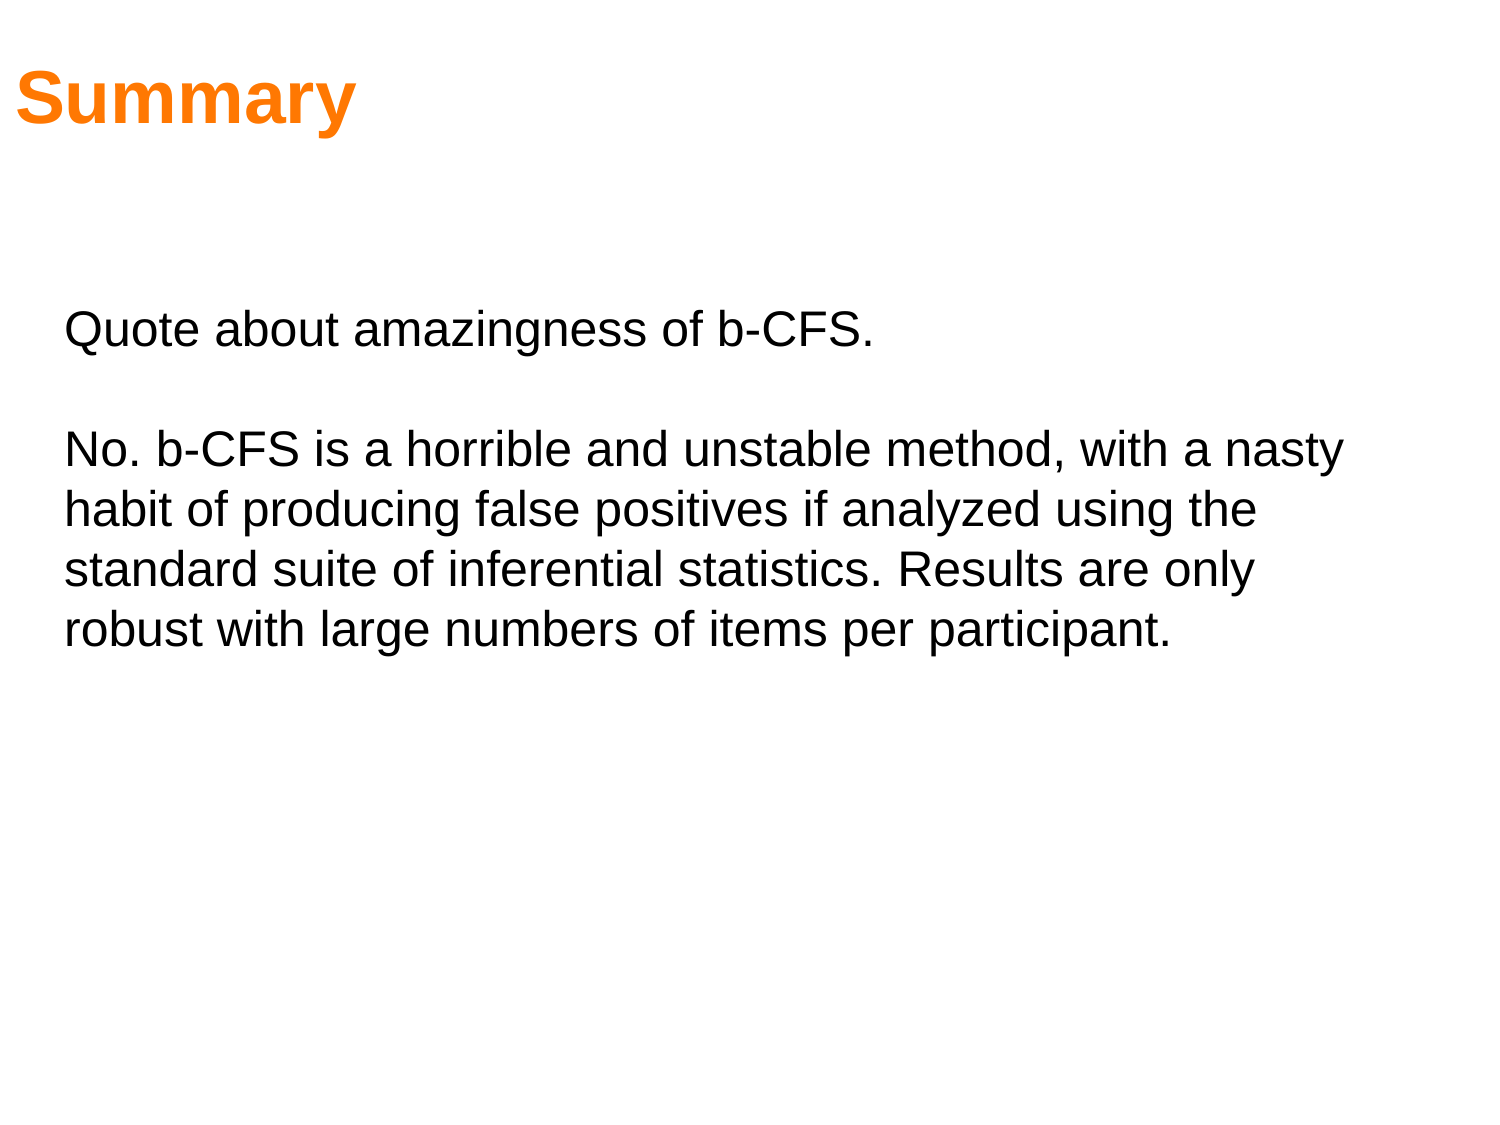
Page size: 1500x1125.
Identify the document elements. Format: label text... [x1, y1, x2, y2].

title Summary [0, 0, 1288, 188]
text_box Quote about amazingness of b-CFS. No. b-CFS is a horrible and unstable method, with a nasty habit of producing false positives if analyzed using the standard suite of inferential statistics. Results are only robust with large numbers of items per participant. [49, 289, 1395, 664]
